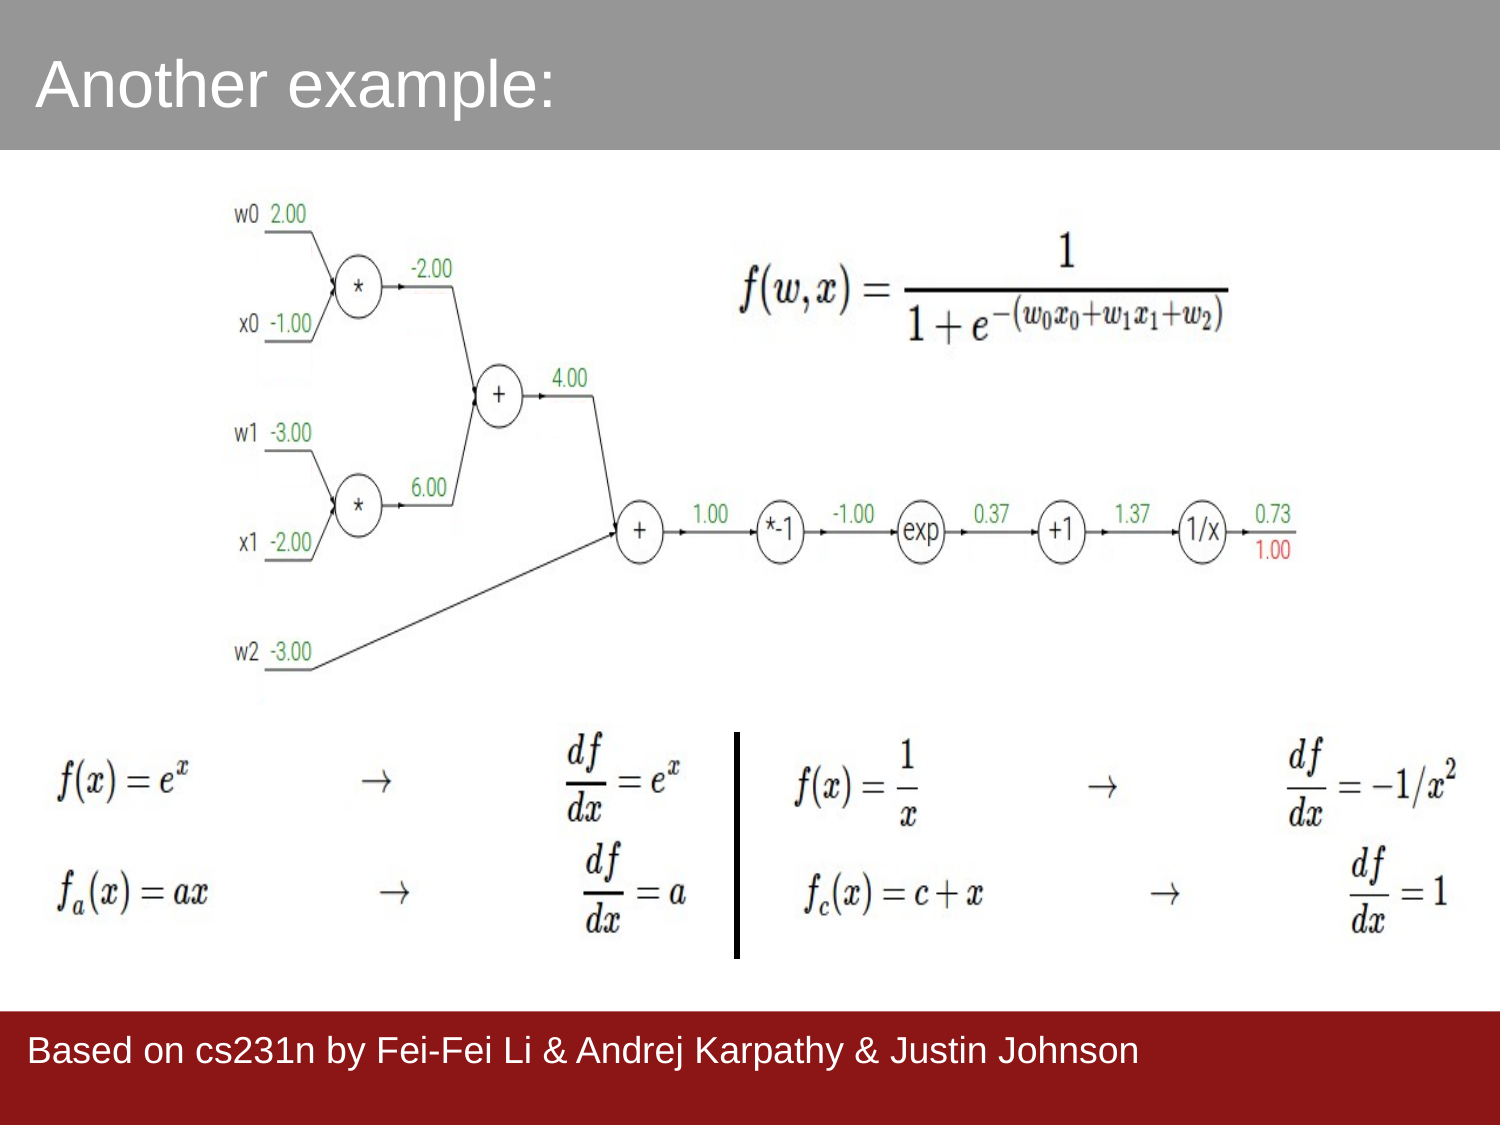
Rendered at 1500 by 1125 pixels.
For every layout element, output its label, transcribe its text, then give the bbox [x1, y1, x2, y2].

picture [219, 187, 1301, 707]
picture [43, 723, 700, 942]
text_box Another example: [20, 25, 817, 112]
picture [774, 723, 1474, 942]
